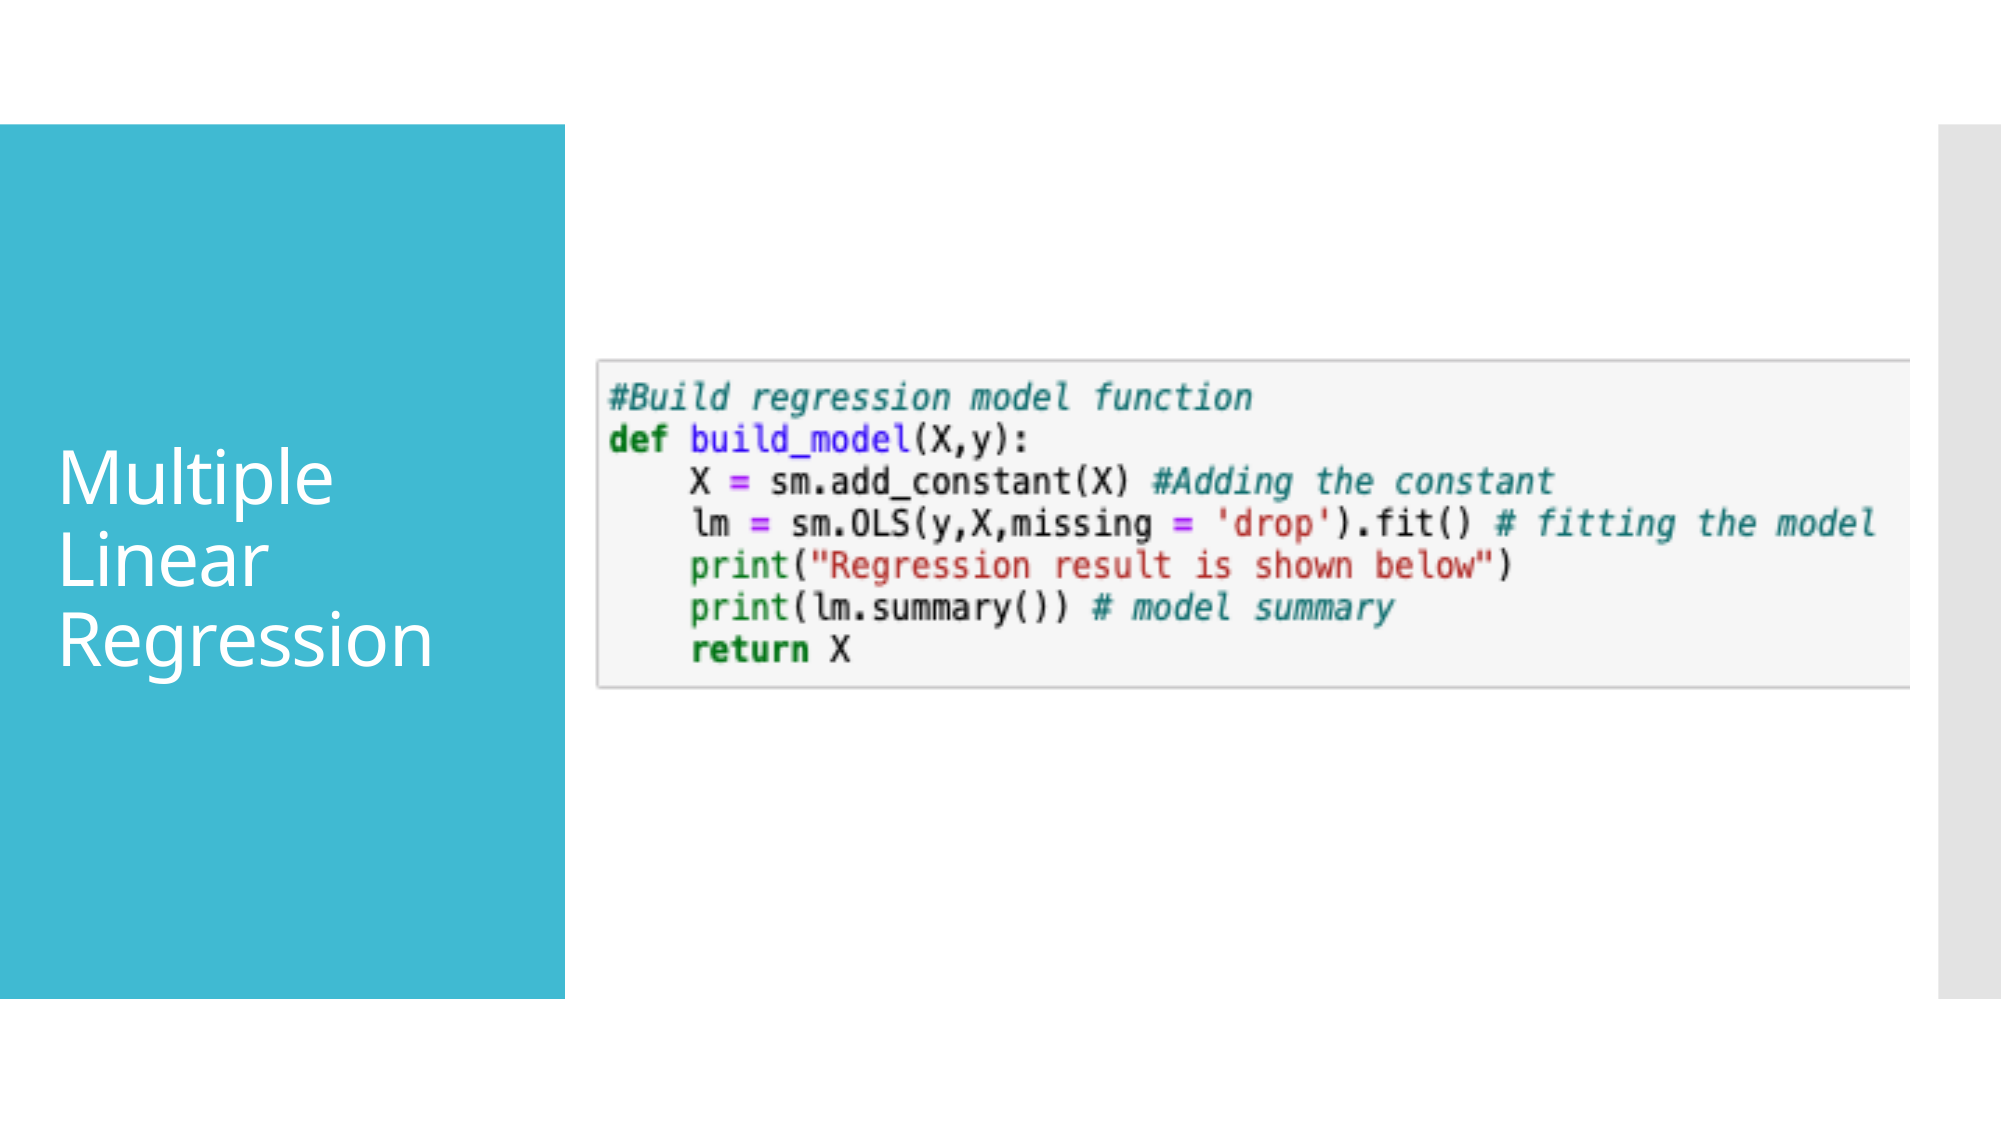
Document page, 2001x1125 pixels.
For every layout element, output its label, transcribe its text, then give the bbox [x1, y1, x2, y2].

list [594, 350, 1910, 700]
title Multiple Linear Regression [41, 184, 525, 940]
